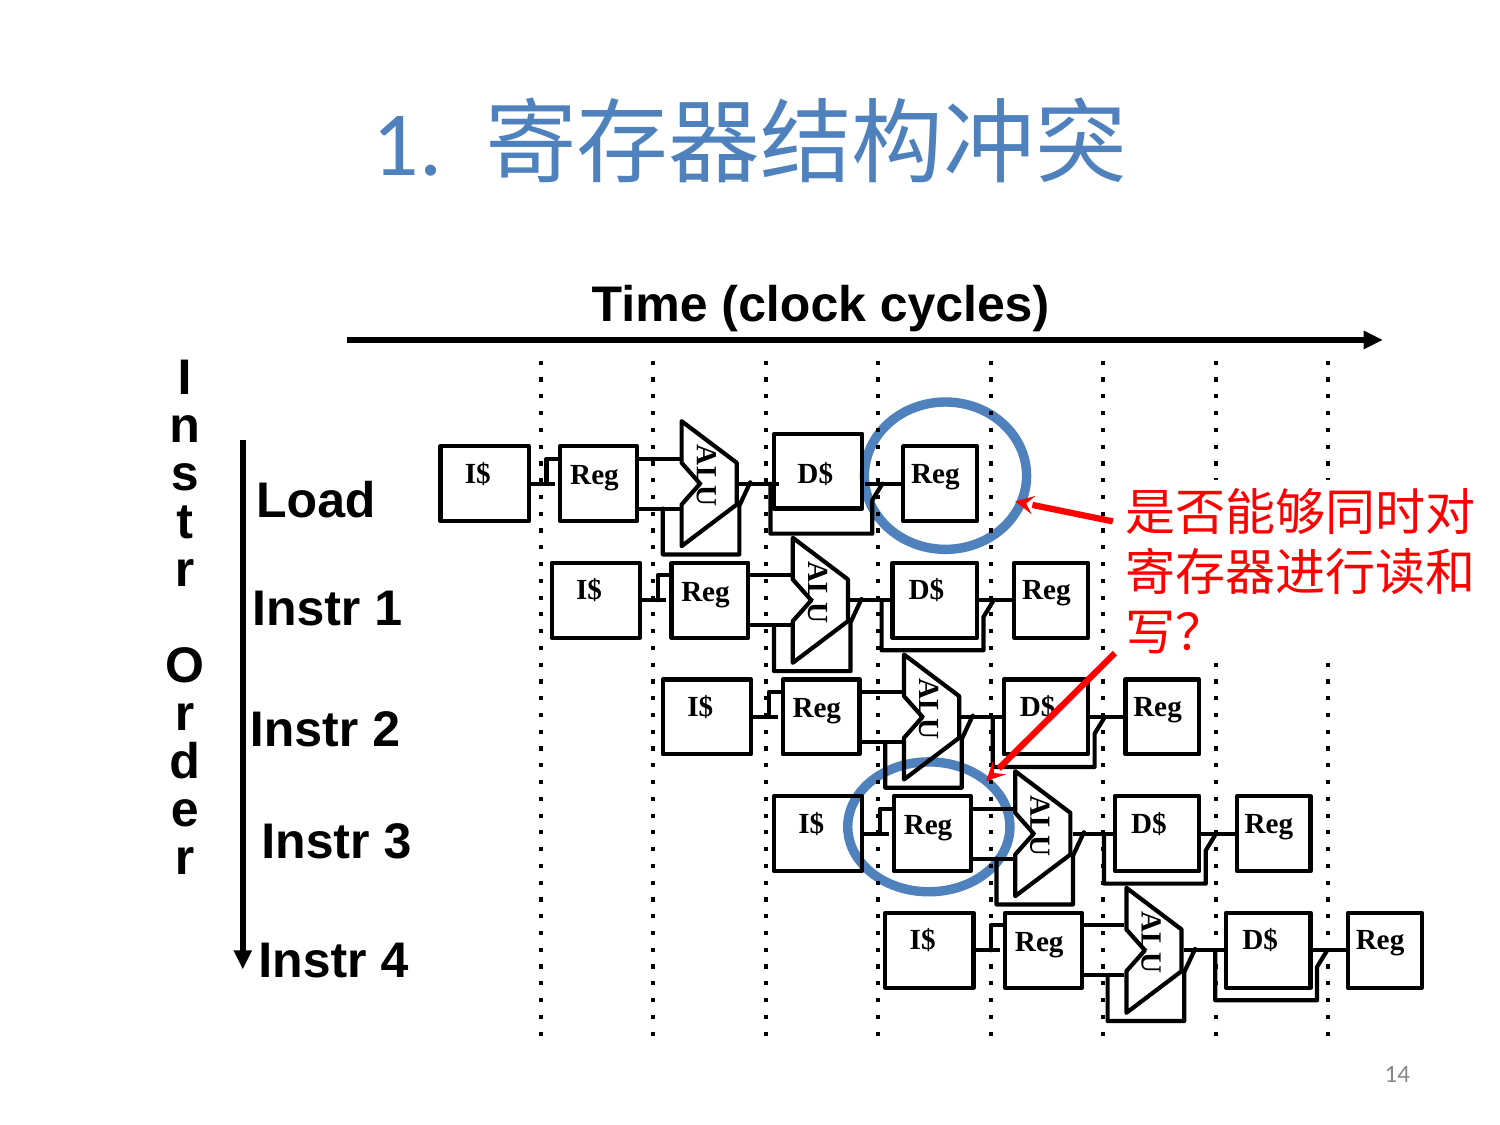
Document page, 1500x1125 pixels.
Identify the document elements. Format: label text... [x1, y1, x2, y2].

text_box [146, 264, 1427, 1036]
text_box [985, 479, 1482, 782]
slide_number 14 [1074, 1043, 1425, 1103]
title 1. 寄存器结构冲突 [75, 45, 1425, 233]
